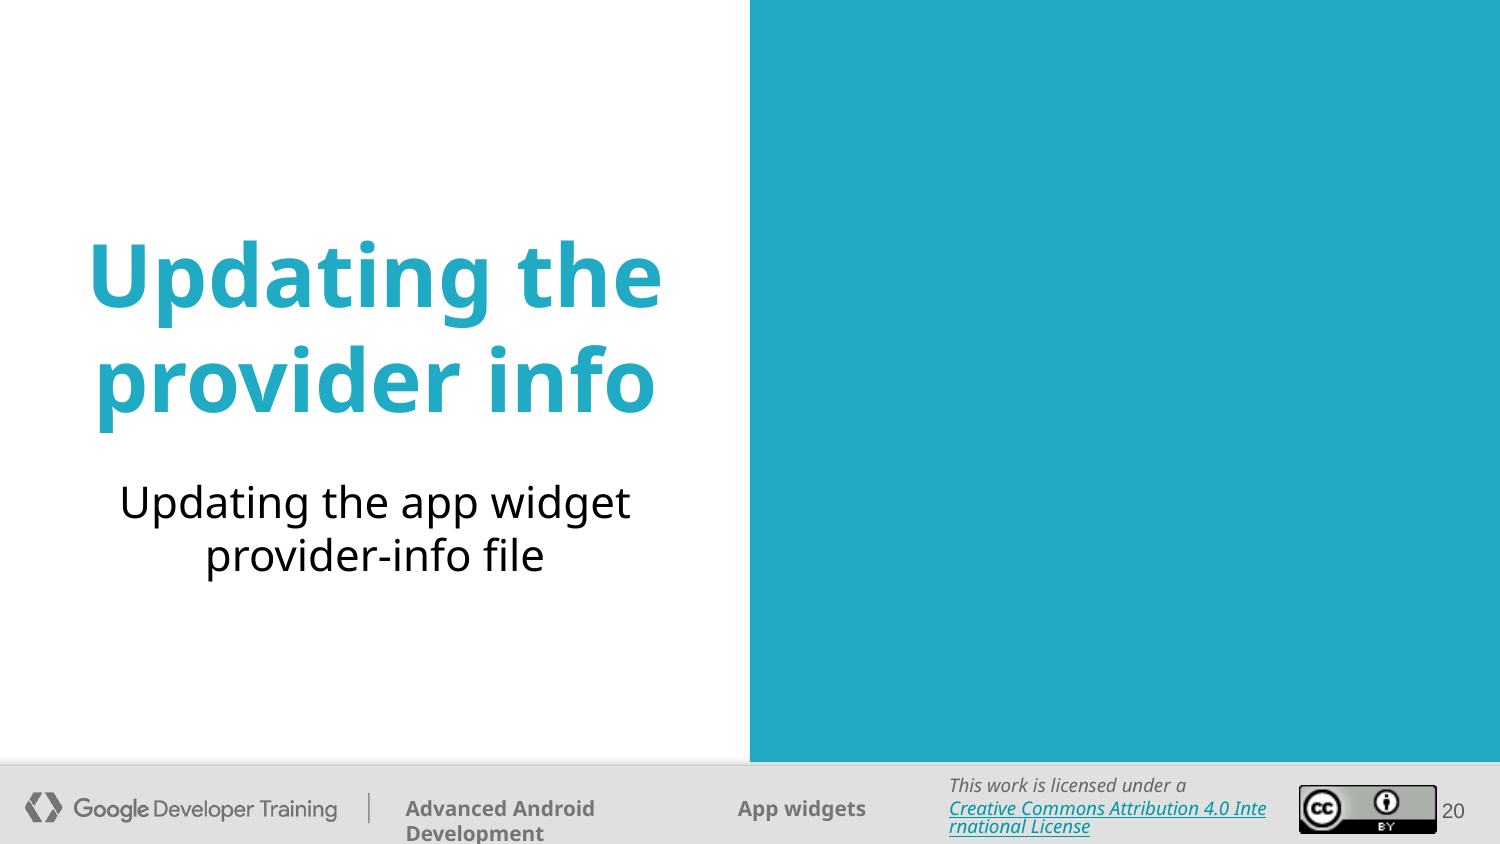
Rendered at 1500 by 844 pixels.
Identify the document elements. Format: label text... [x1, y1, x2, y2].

picture [0, 0, 1500, 844]
title Updating the provider info [43, 202, 708, 446]
slide_number ‹#› [1389, 777, 1480, 842]
subtitle Updating the app widget provider-info file [43, 459, 708, 663]
